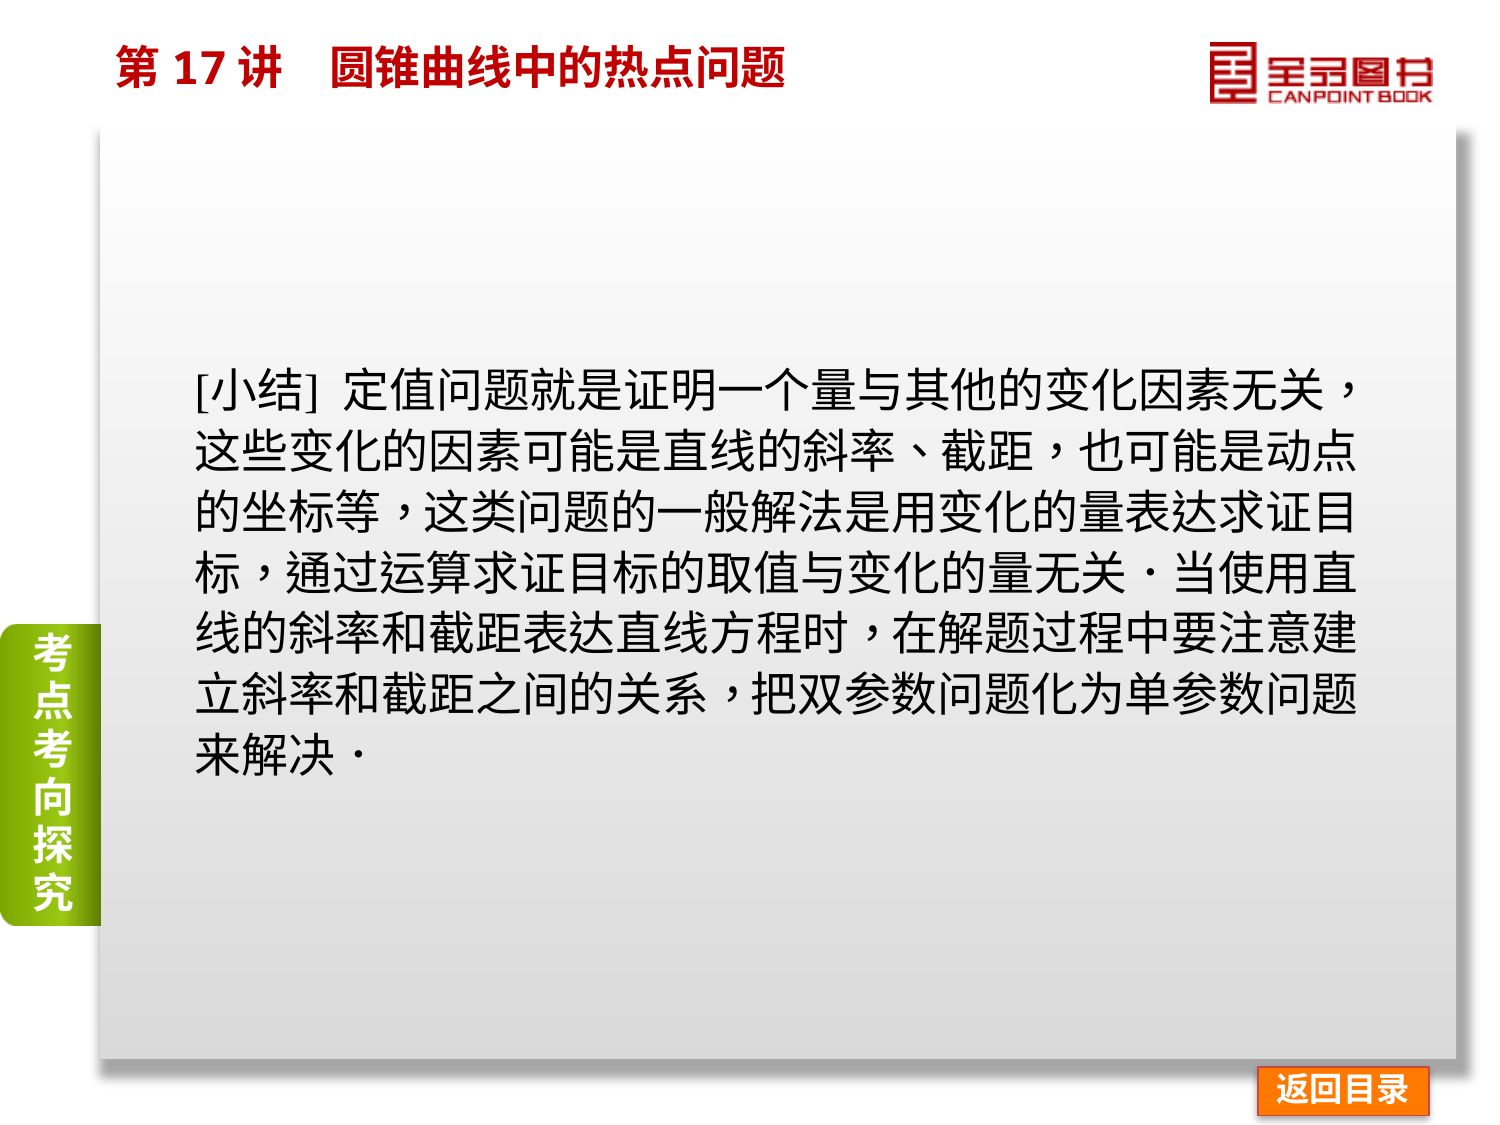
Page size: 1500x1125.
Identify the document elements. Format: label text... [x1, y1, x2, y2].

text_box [194, 360, 1360, 1001]
text_box 返回目录 [1257, 1066, 1430, 1116]
text_box 第17讲 圆锥曲线中的热点问题 [100, 27, 1199, 106]
picture [1210, 42, 1433, 104]
picture [0, 623, 101, 927]
